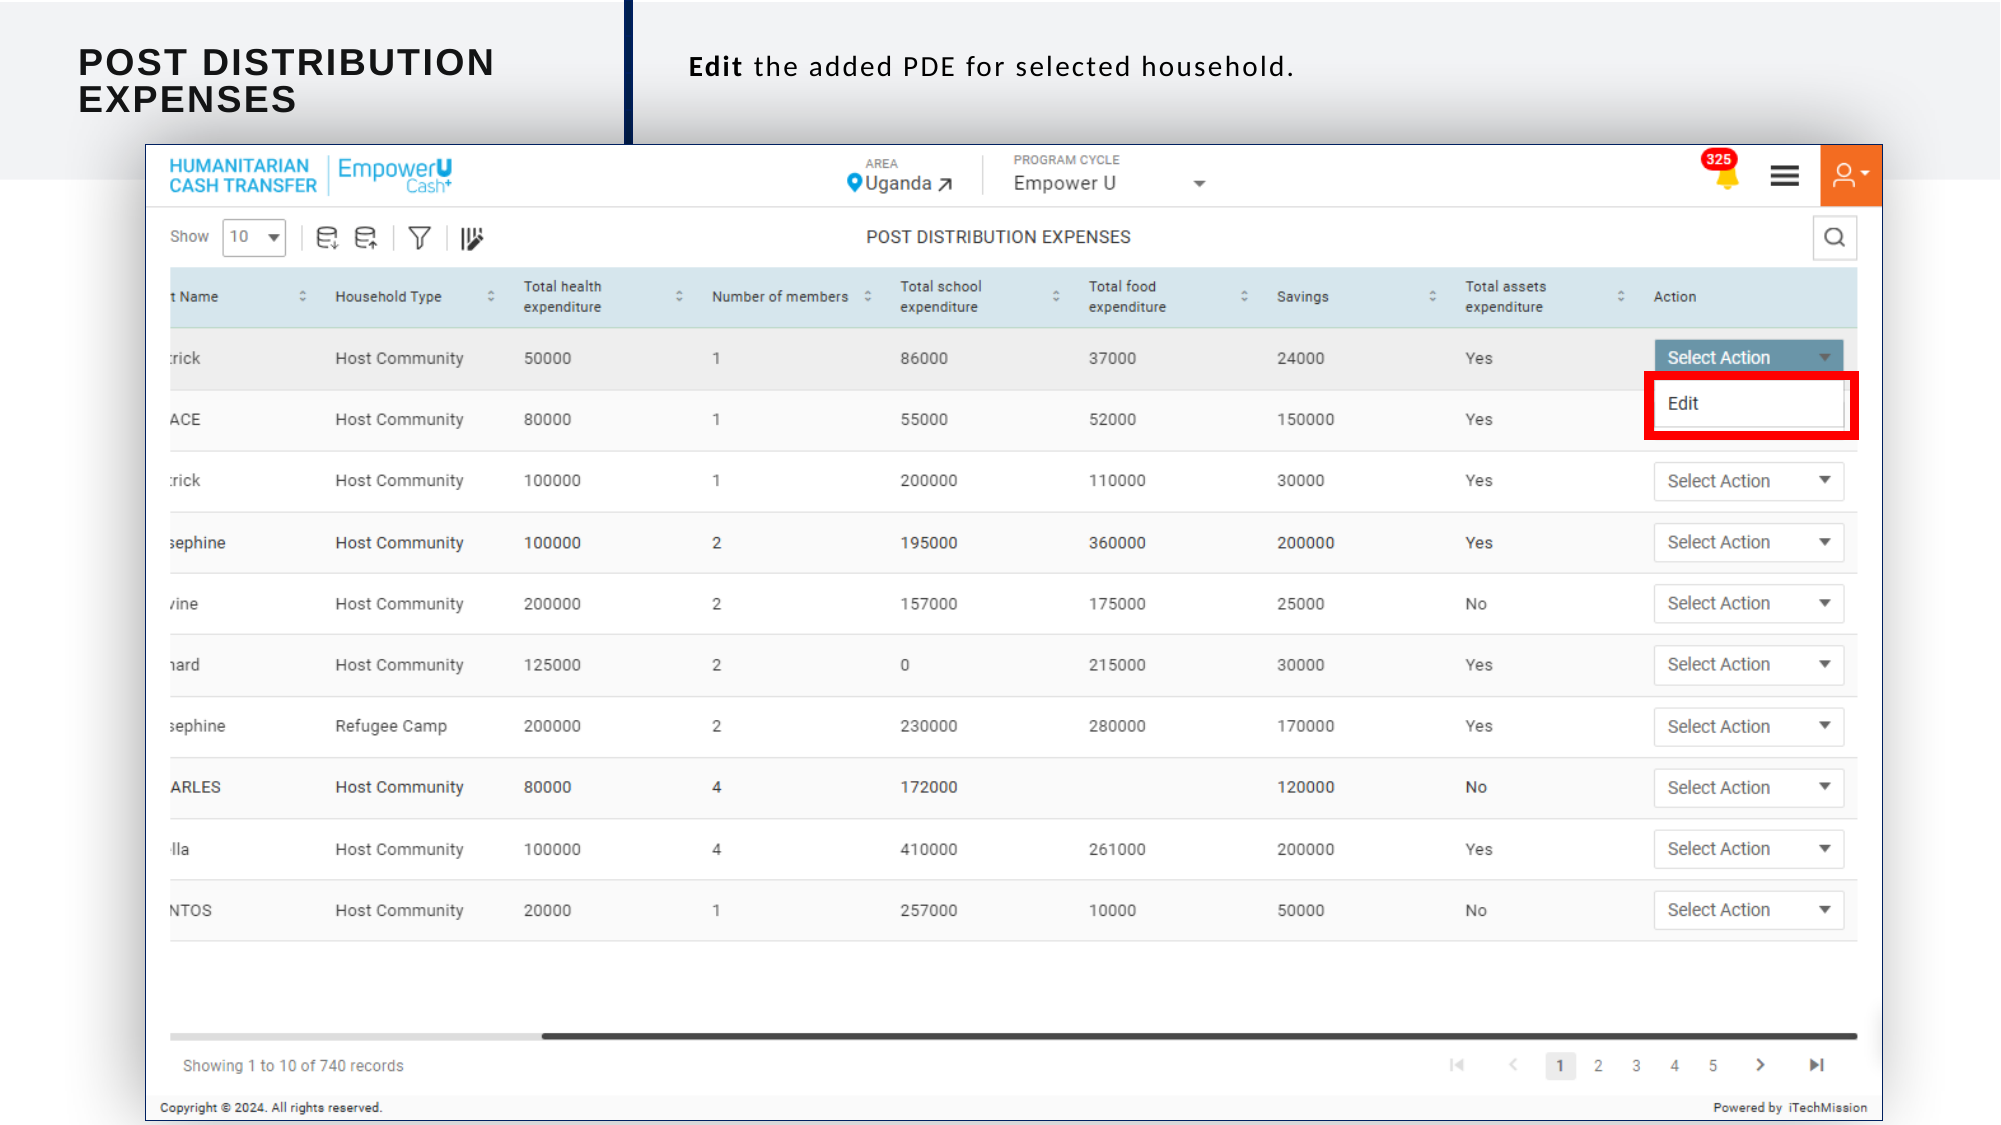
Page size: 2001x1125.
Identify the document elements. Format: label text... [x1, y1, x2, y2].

picture [145, 144, 1884, 1121]
text_box POST DISTRIBUTION EXPENSES [63, 37, 585, 128]
text_box Edit the added PDE for selected household. [673, 40, 1883, 90]
text_box [0, 1, 624, 181]
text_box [624, 0, 633, 144]
text_box [633, 1, 2000, 181]
